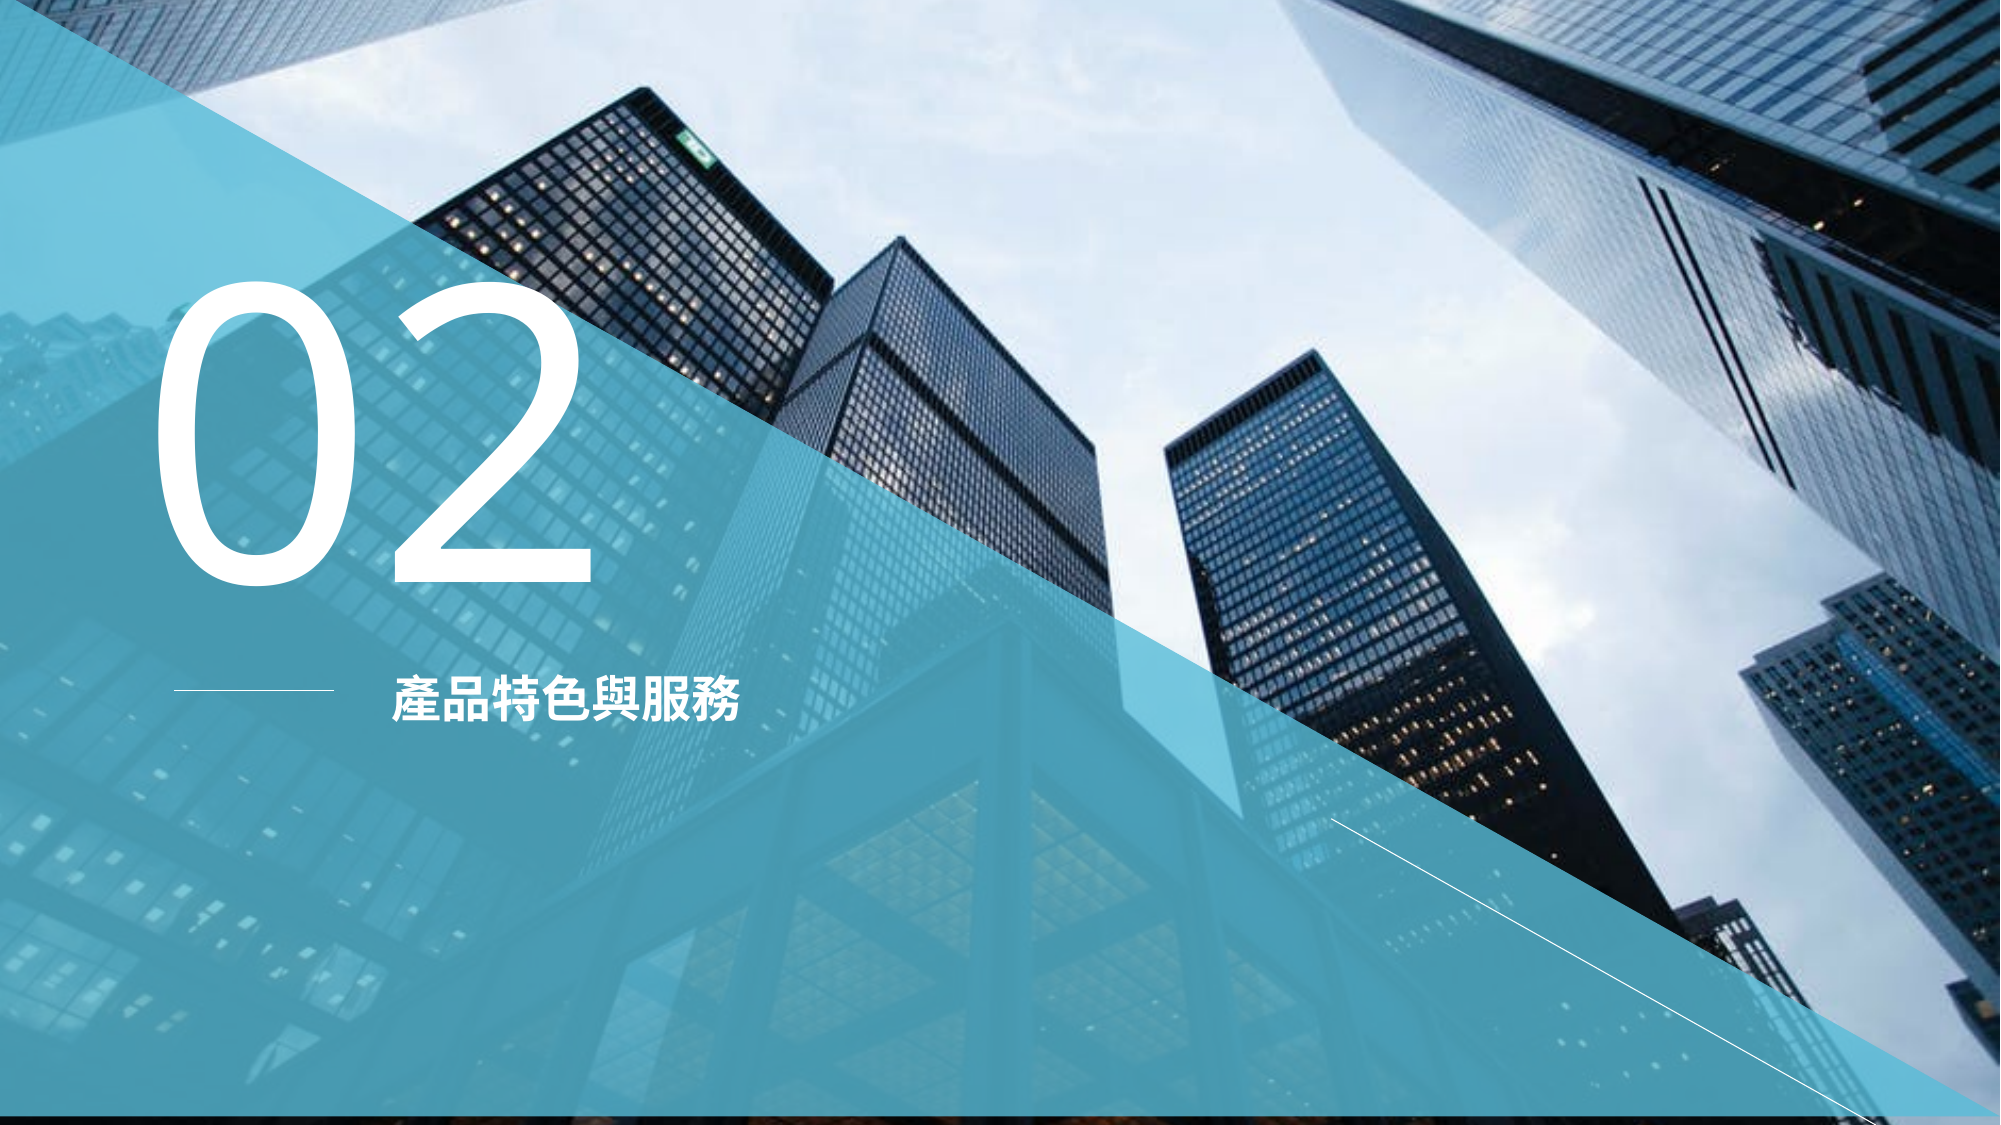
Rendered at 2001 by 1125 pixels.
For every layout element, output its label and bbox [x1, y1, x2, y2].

picture [0, 0, 2000, 1125]
text_box [1331, 818, 1876, 1125]
